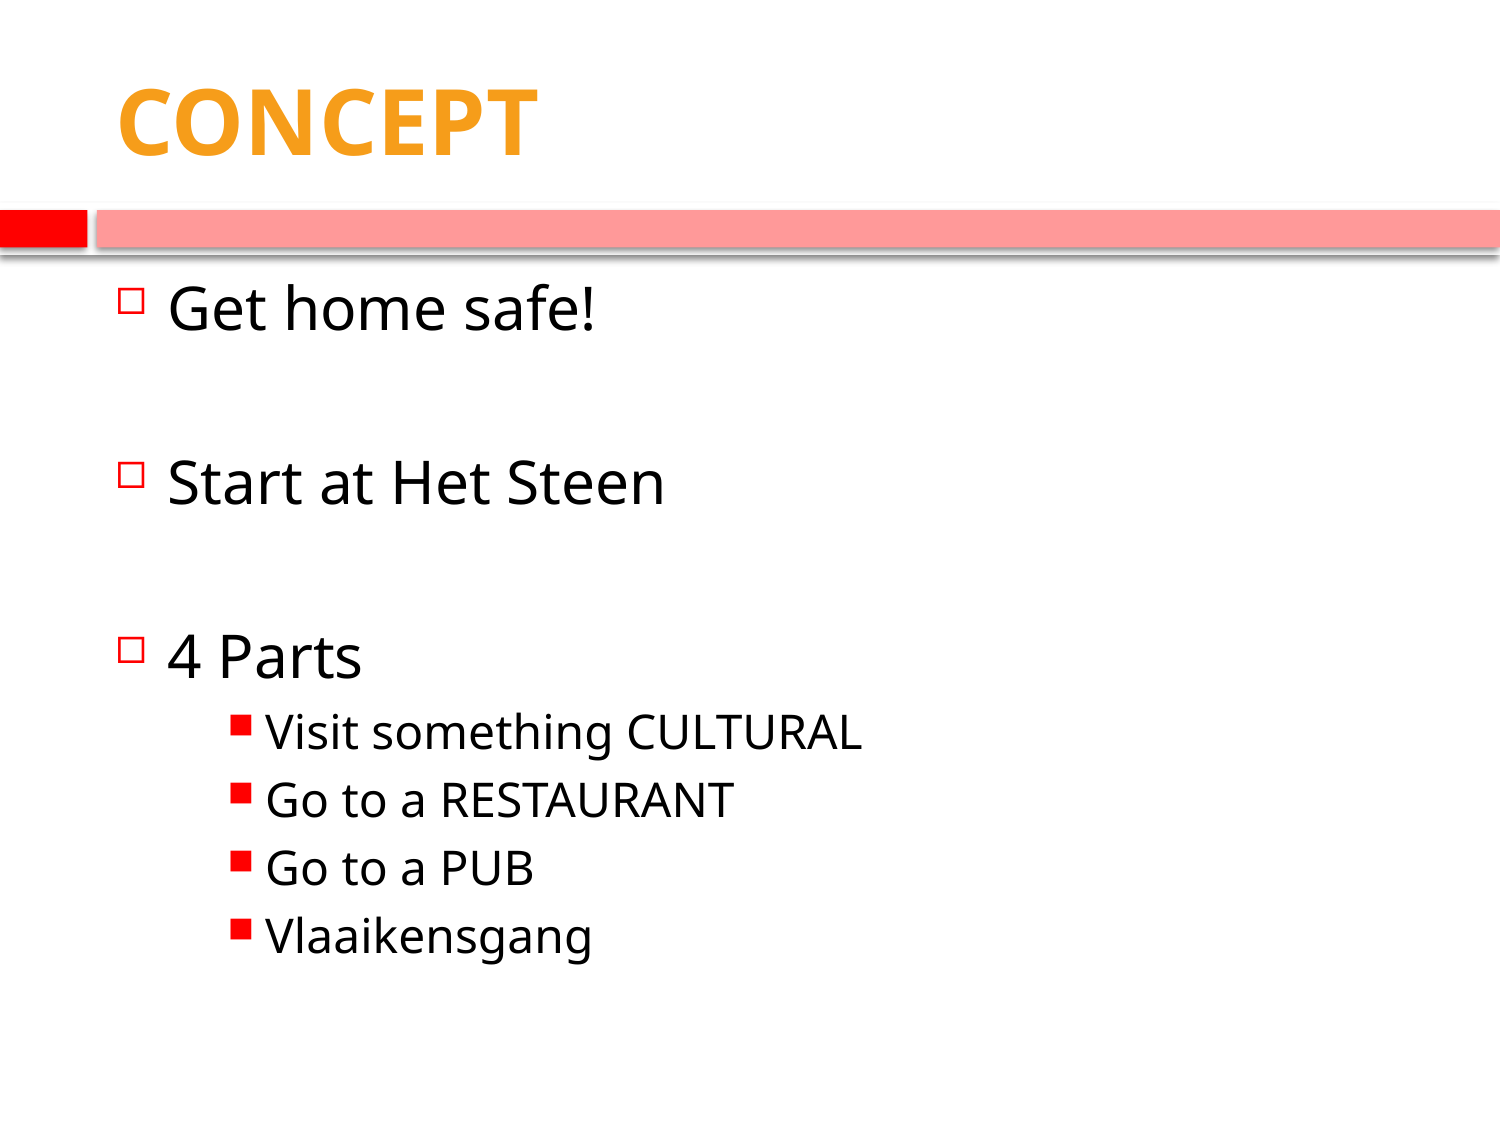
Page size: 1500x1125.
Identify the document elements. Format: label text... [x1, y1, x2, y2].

title CONCEPT [100, 37, 1438, 200]
list Get home safe! Start at Het Steen 4 Parts Visit something CULTURAL Go to a RESTAURANT Go to a PUB Vlaaikensgang [100, 262, 1438, 1000]
